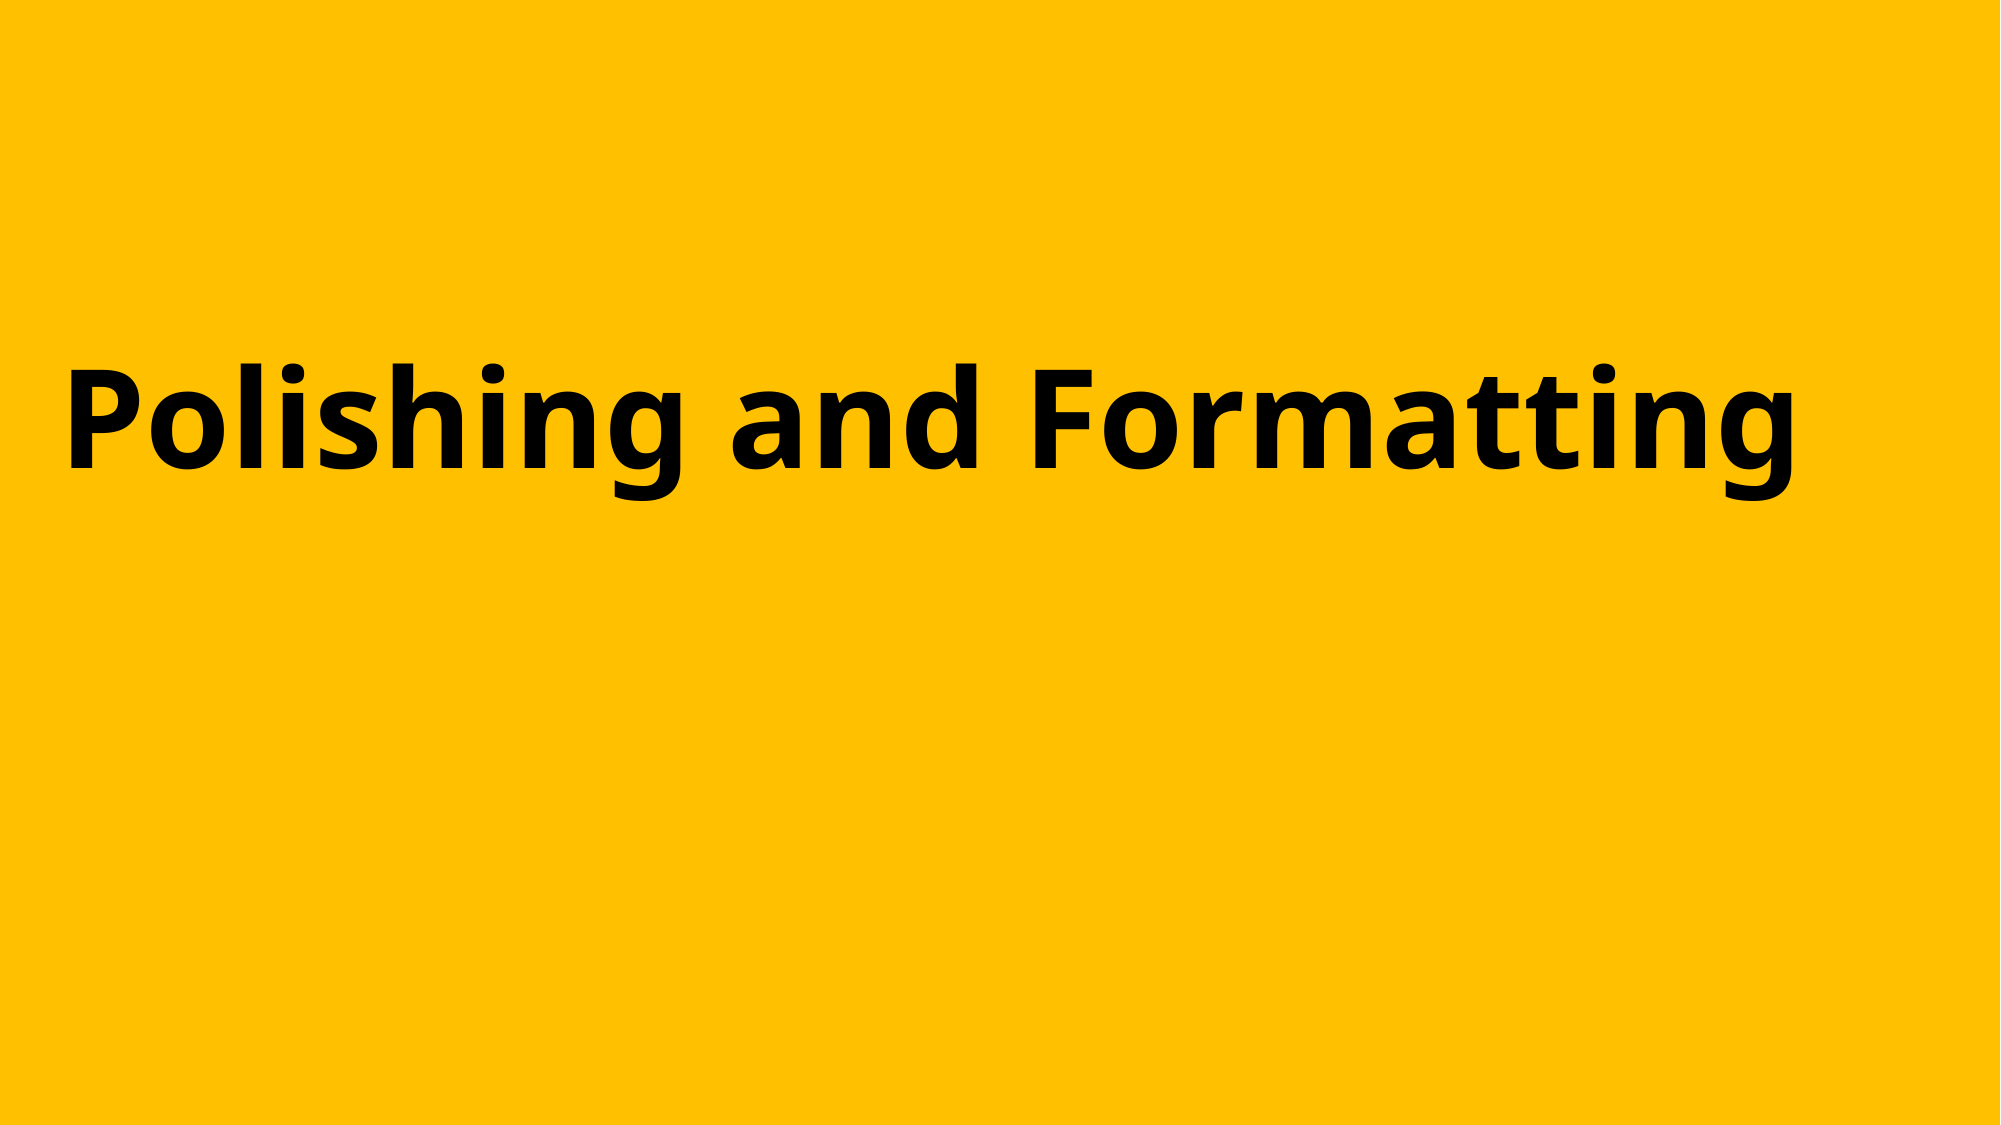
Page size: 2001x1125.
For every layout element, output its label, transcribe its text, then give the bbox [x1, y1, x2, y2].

list Polishing and Formatting [44, 341, 1893, 672]
